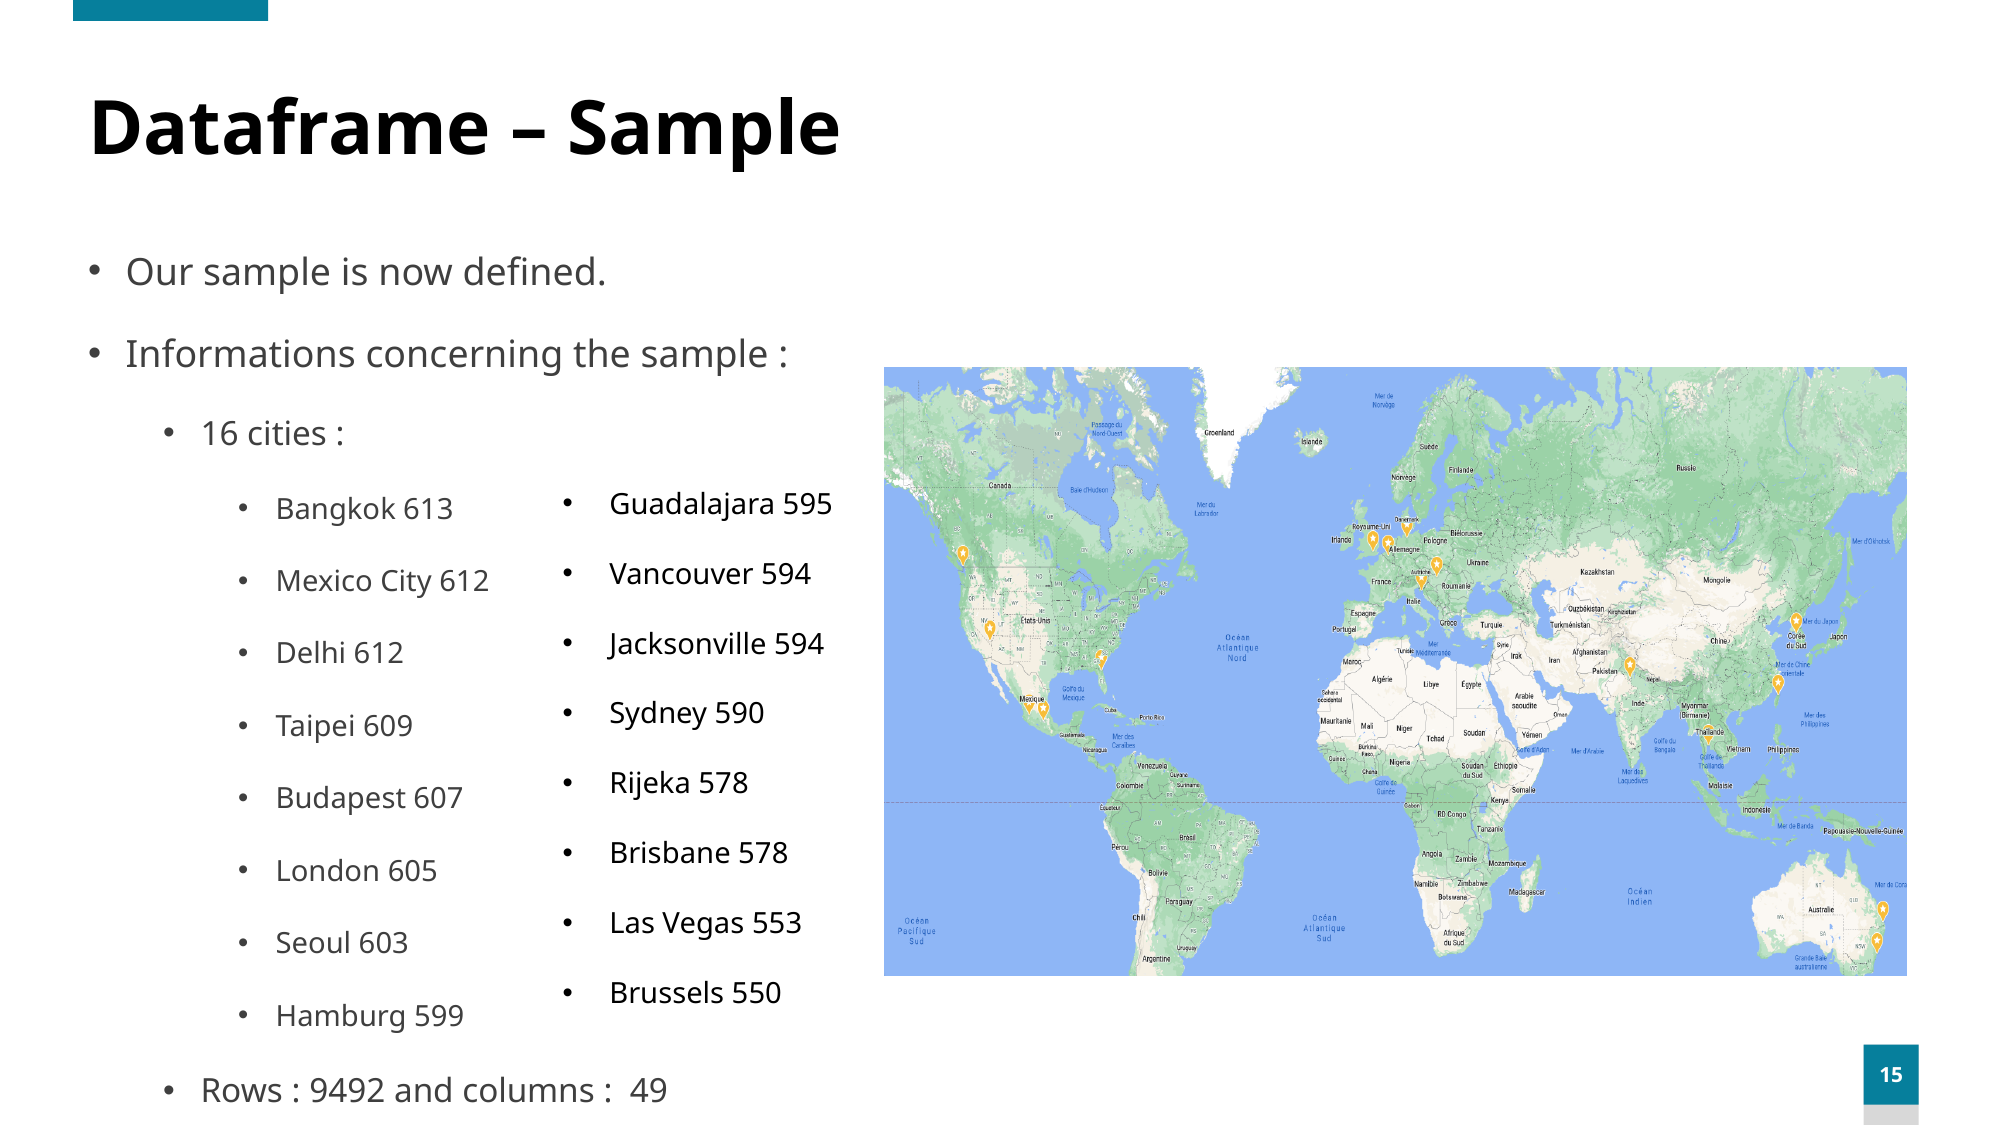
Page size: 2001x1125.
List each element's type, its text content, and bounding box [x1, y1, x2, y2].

text_box Guadalajara 595 Vancouver 594 Jacksonville 594 Sydney 590 Rijeka 578 Brisbane 578 Las Vegas 553 Brussels 550 [547, 442, 868, 1062]
title Dataframe – Sample [73, 29, 1907, 232]
picture [884, 367, 1907, 977]
list Our sample is now defined. Informations concerning the sample : 16 cities : Bangkok 613 Mexico City 612 Delhi 612 Taipei 609 Budapest 607 London 605 Seoul 603 Hamburg 599 Rows : 9492 and columns : 49 [73, 239, 868, 1023]
